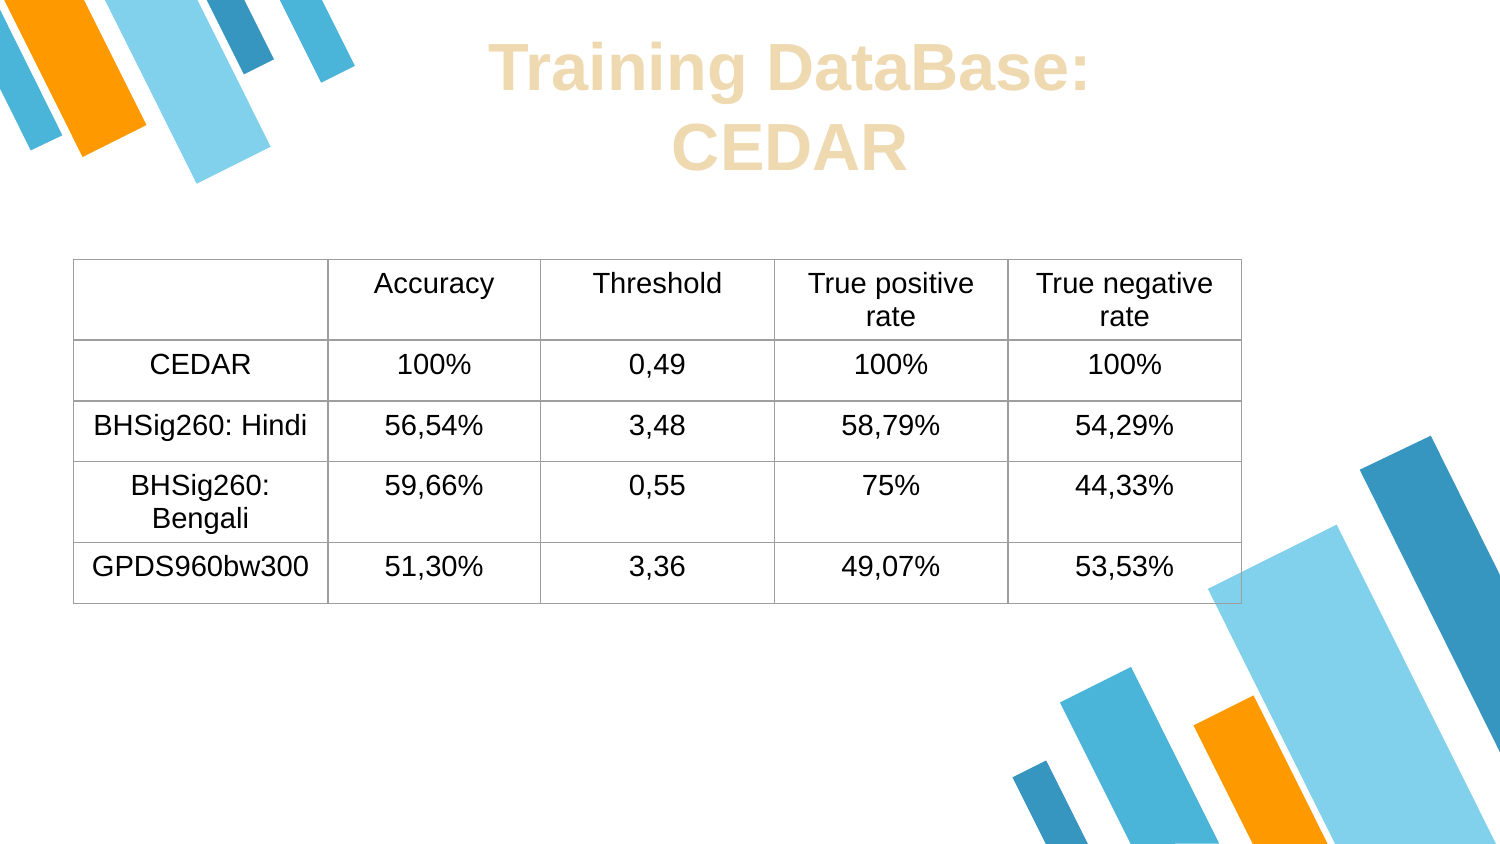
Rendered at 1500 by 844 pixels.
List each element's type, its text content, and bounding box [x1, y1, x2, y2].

table_cell 54,29% [1009, 402, 1241, 461]
table_cell 56,54% [329, 402, 540, 461]
table_cell 100% [775, 341, 1007, 400]
table_cell CEDAR [74, 341, 327, 400]
table_cell BHSig260: Hindi [74, 402, 327, 461]
table_cell GPDS960bw300 [74, 543, 327, 603]
table_cell 58,79% [775, 402, 1007, 461]
table_cell 51,30% [329, 543, 540, 603]
table_cell 0,49 [541, 341, 774, 400]
table_header Threshold [541, 260, 774, 339]
table_cell 3,48 [541, 402, 774, 461]
table_cell 59,66% [329, 462, 540, 542]
table_cell 100% [1009, 341, 1241, 400]
table_cell BHSig260: Bengali [74, 462, 327, 542]
table_cell 0,55 [541, 462, 774, 542]
table_cell 44,33% [1009, 462, 1241, 542]
table_cell 53,53% [1009, 543, 1241, 603]
table_cell 100% [329, 341, 540, 400]
table_cell 49,07% [775, 543, 1007, 603]
table_header True negative rate [1009, 260, 1241, 339]
table_header [74, 260, 327, 339]
text_box Training DataBase: CEDAR [473, 16, 1108, 192]
table_header True positive rate [775, 260, 1007, 339]
table_cell 3,36 [541, 543, 774, 603]
table_cell 75% [775, 462, 1007, 542]
table_header Accuracy [329, 260, 540, 339]
